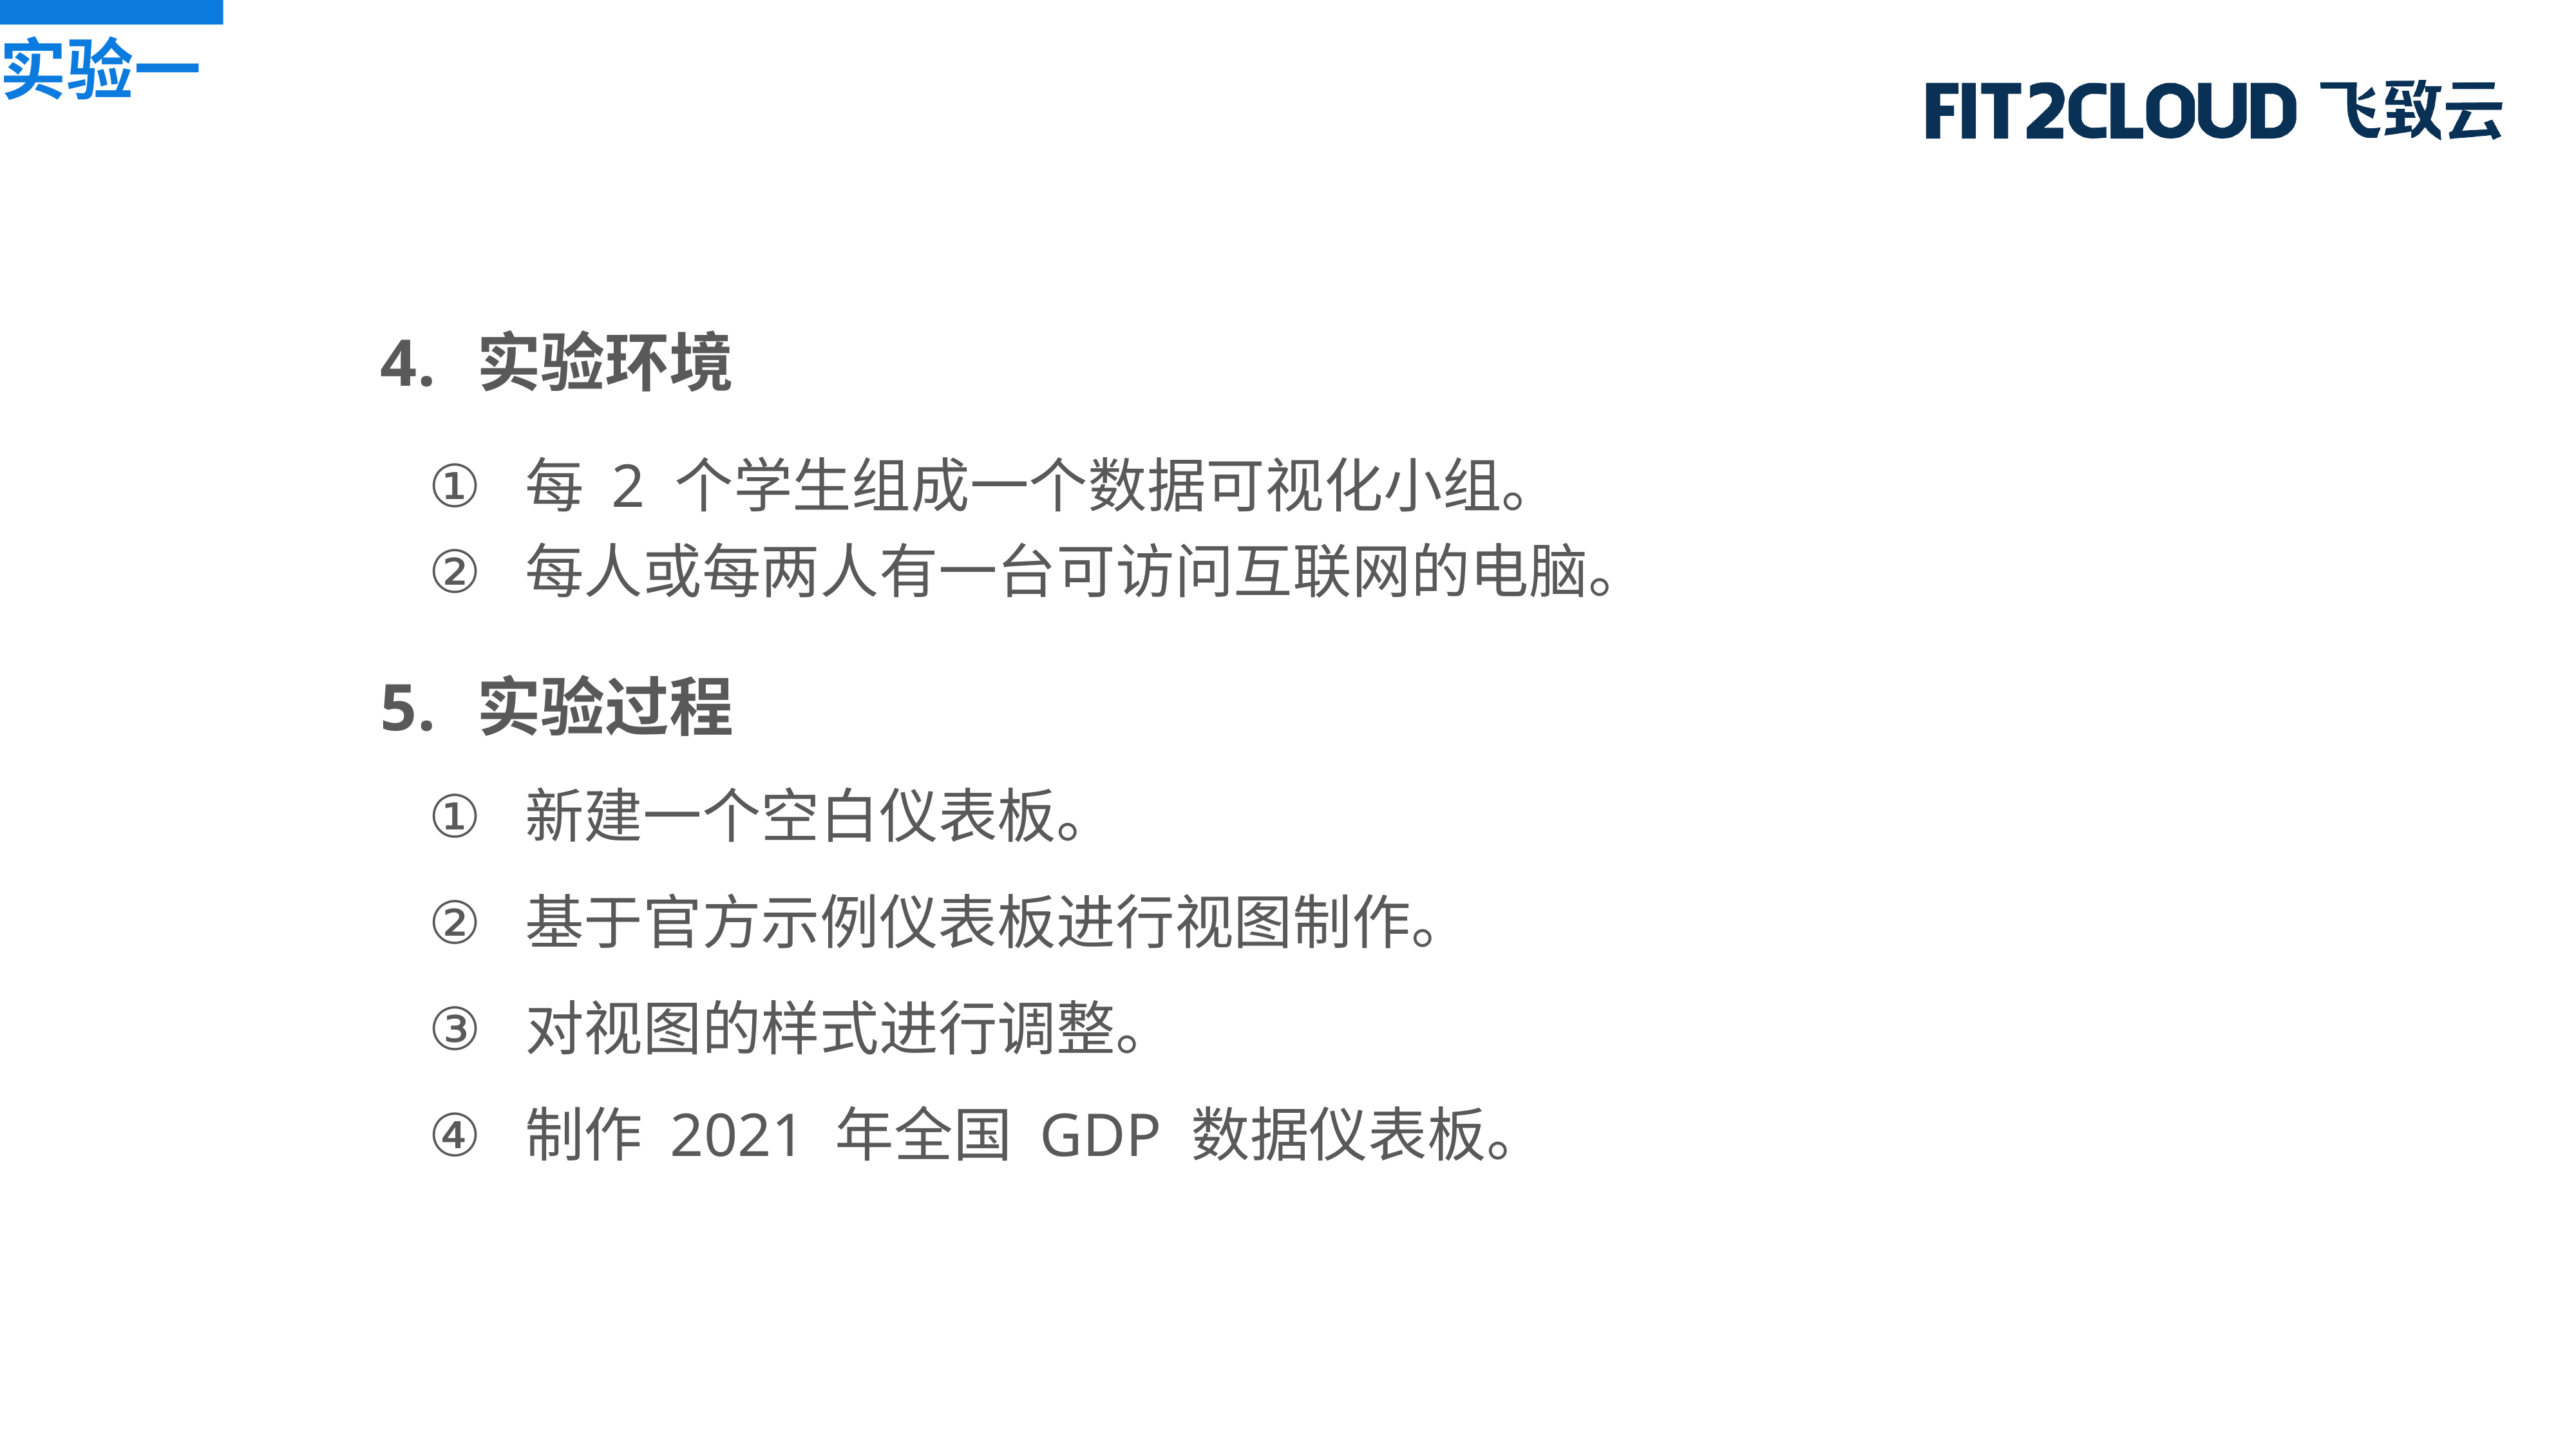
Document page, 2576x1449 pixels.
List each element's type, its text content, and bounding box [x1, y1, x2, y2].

picture [1926, 80, 2503, 140]
text_box [0, 0, 223, 25]
text_box 实验环境 每 2 个学生组成一个数据可视化小组。 每人或每两人有一台可访问互联网的电脑。 实验过程 新建一个空白仪表板。 基于官方示例仪表板进行视图制作。 对视图的样式进行调整。 制作 2021 年全国 GDP 数据仪表板。 [372, 260, 2357, 1176]
text_box 实验一 [0, 26, 244, 184]
